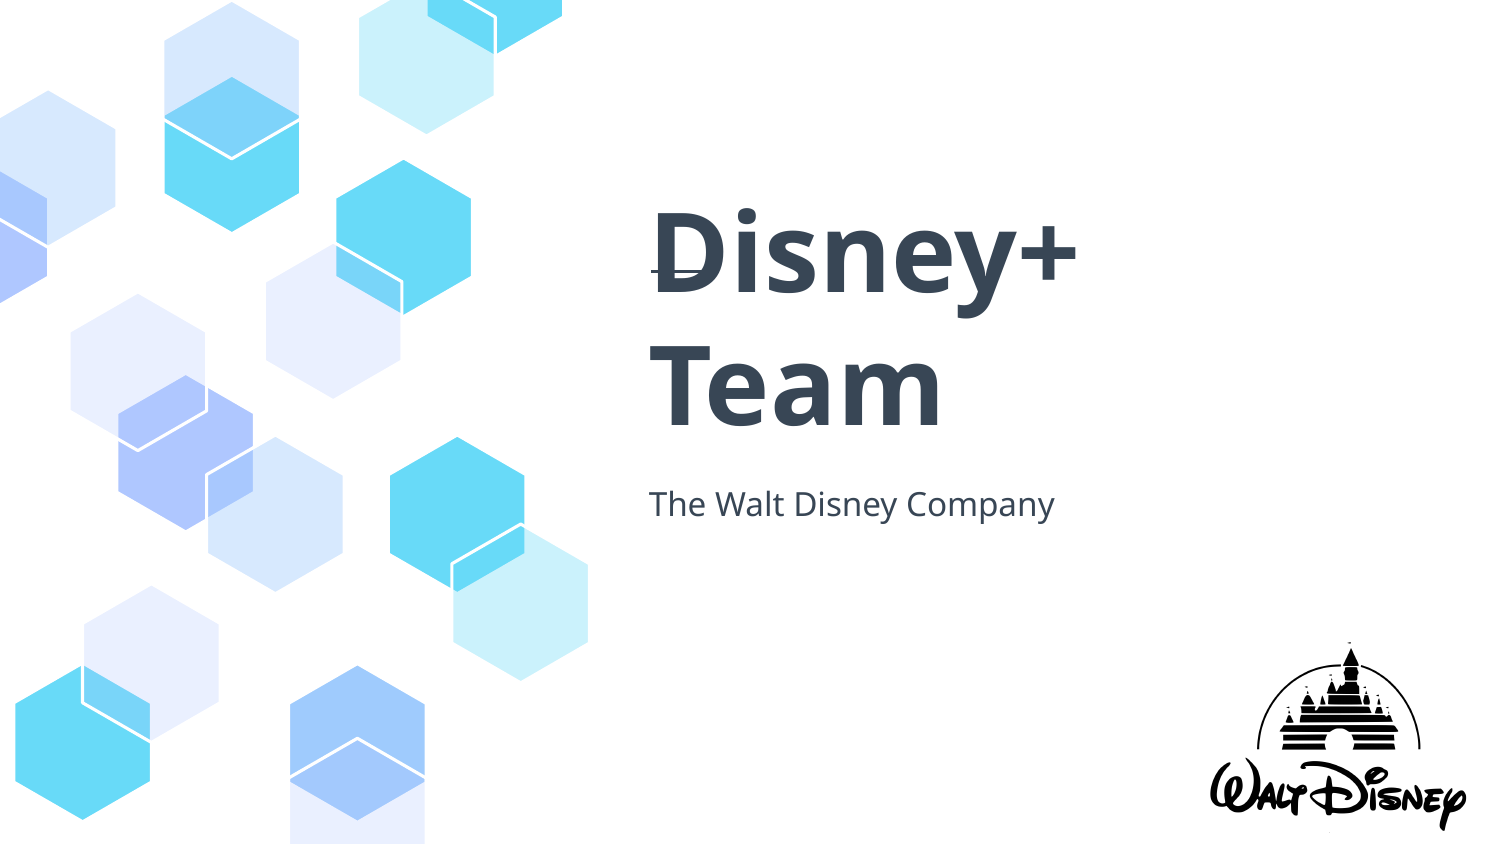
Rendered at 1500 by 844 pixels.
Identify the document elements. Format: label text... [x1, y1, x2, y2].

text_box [0, 0, 590, 844]
title Disney+ Team [633, 271, 1383, 462]
picture [1176, 627, 1500, 844]
subtitle The Walt Disney Company [633, 462, 1383, 573]
